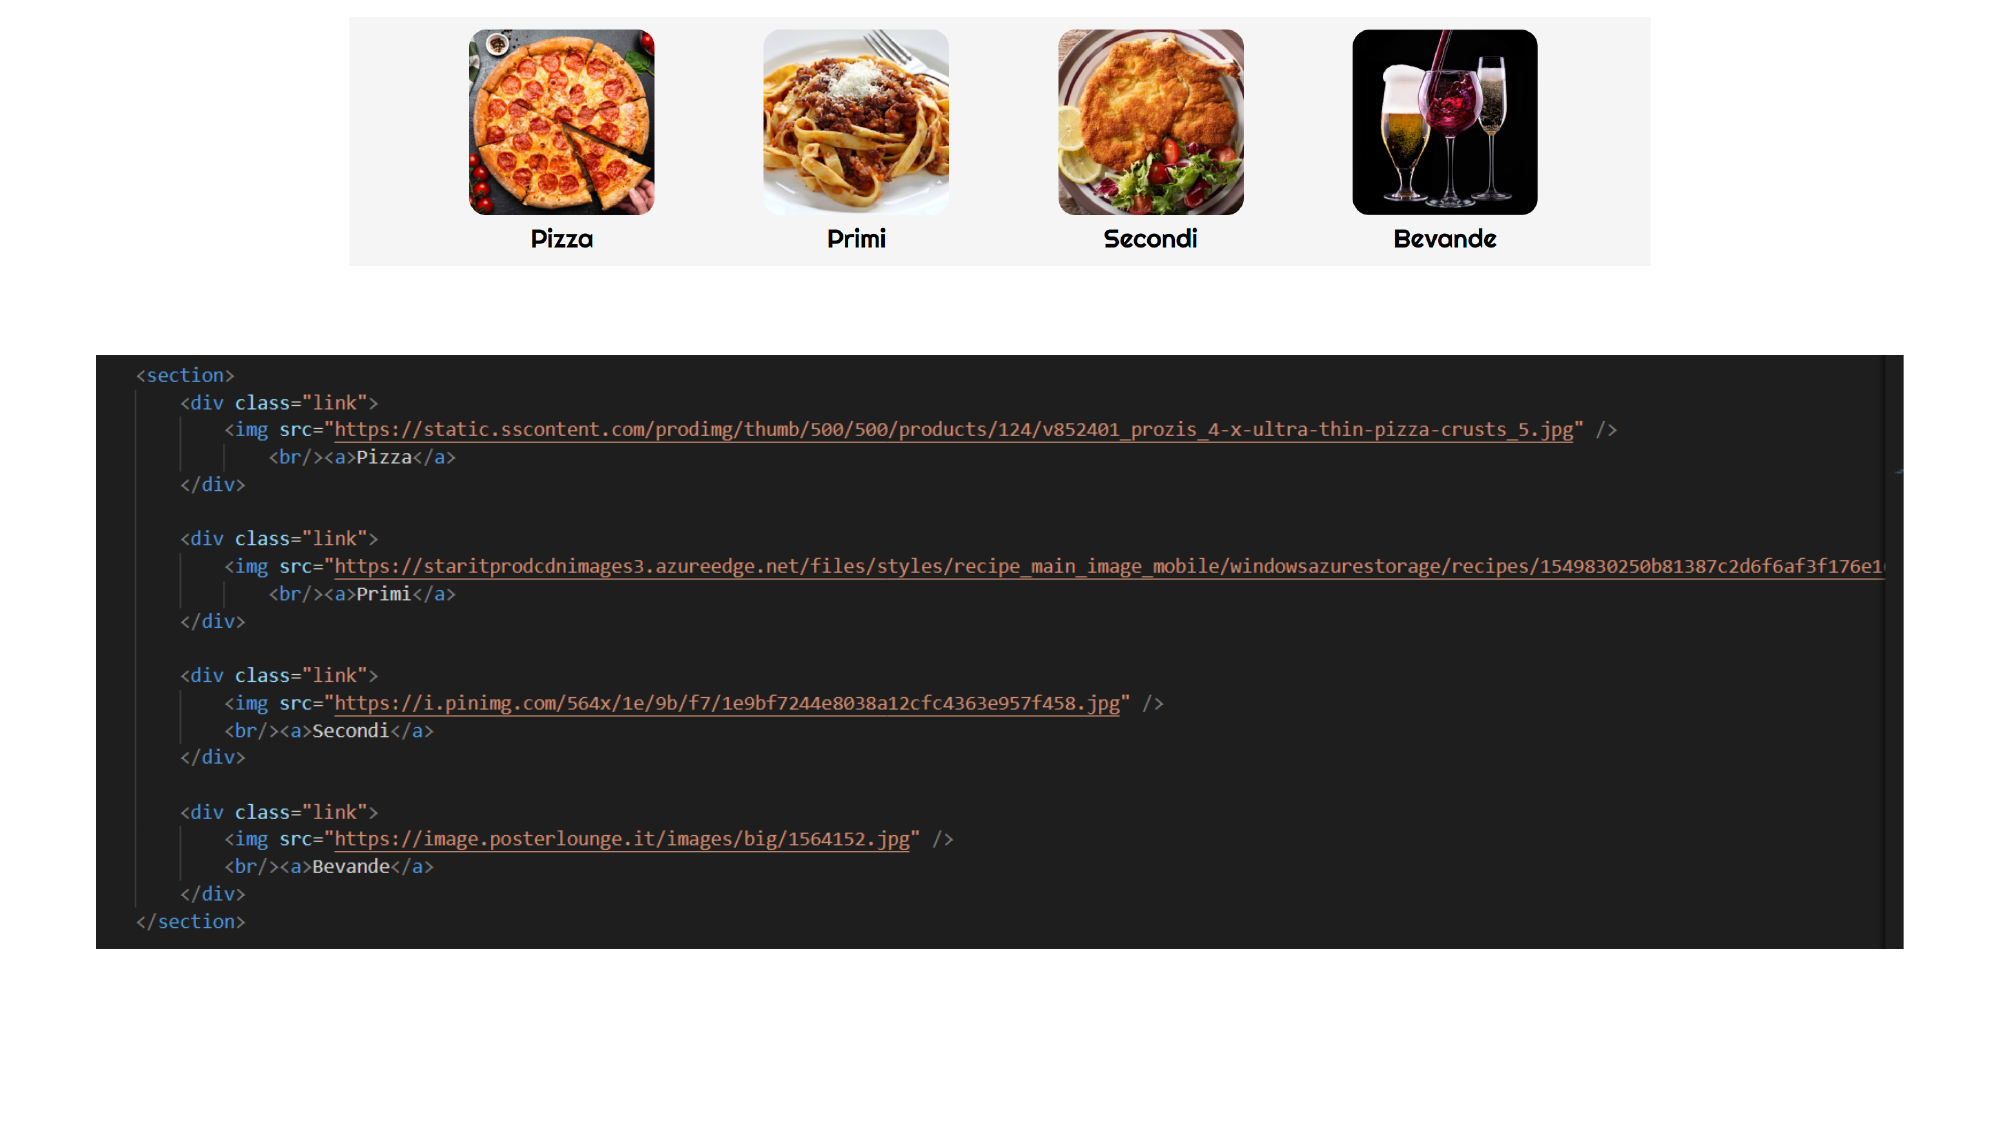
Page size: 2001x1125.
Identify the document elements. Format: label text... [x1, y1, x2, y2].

picture [349, 17, 1651, 266]
title Sezione contenuti [76, 96, 602, 652]
picture [96, 355, 1904, 949]
